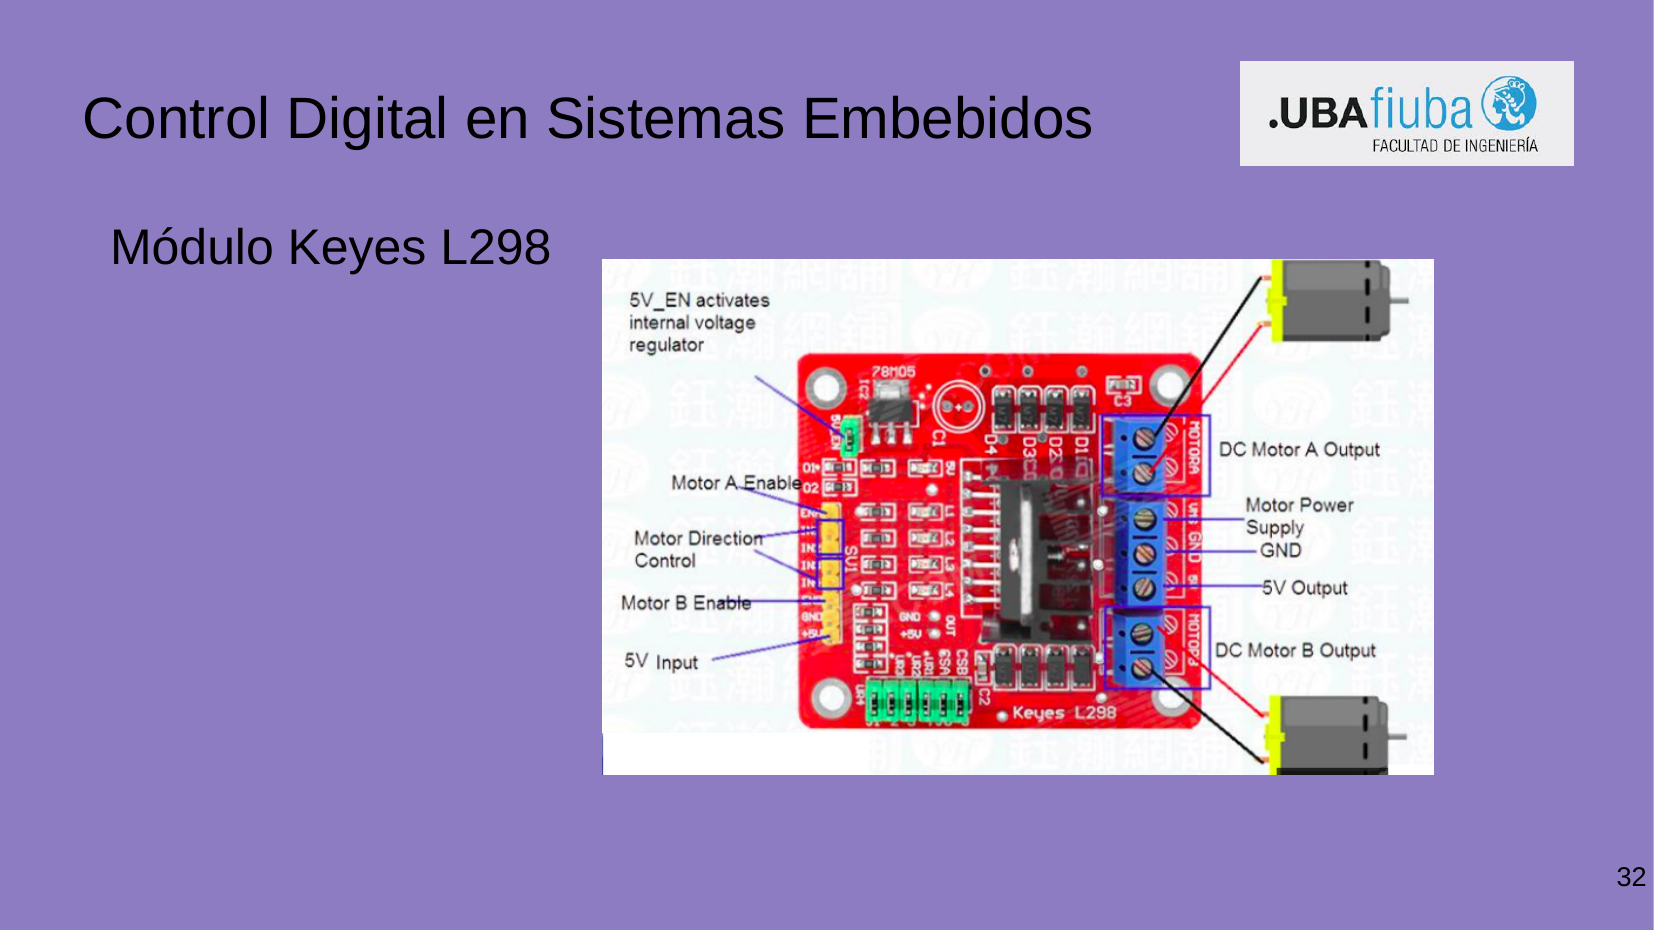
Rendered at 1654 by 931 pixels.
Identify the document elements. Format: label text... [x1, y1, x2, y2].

picture [602, 259, 1434, 775]
text_box Módulo Keyes L298 [82, 216, 579, 273]
text_box Control Digital en Sistemas Embebidos [82, 37, 1571, 193]
picture [1239, 61, 1574, 166]
slide_number ‹#› [1547, 859, 1647, 931]
